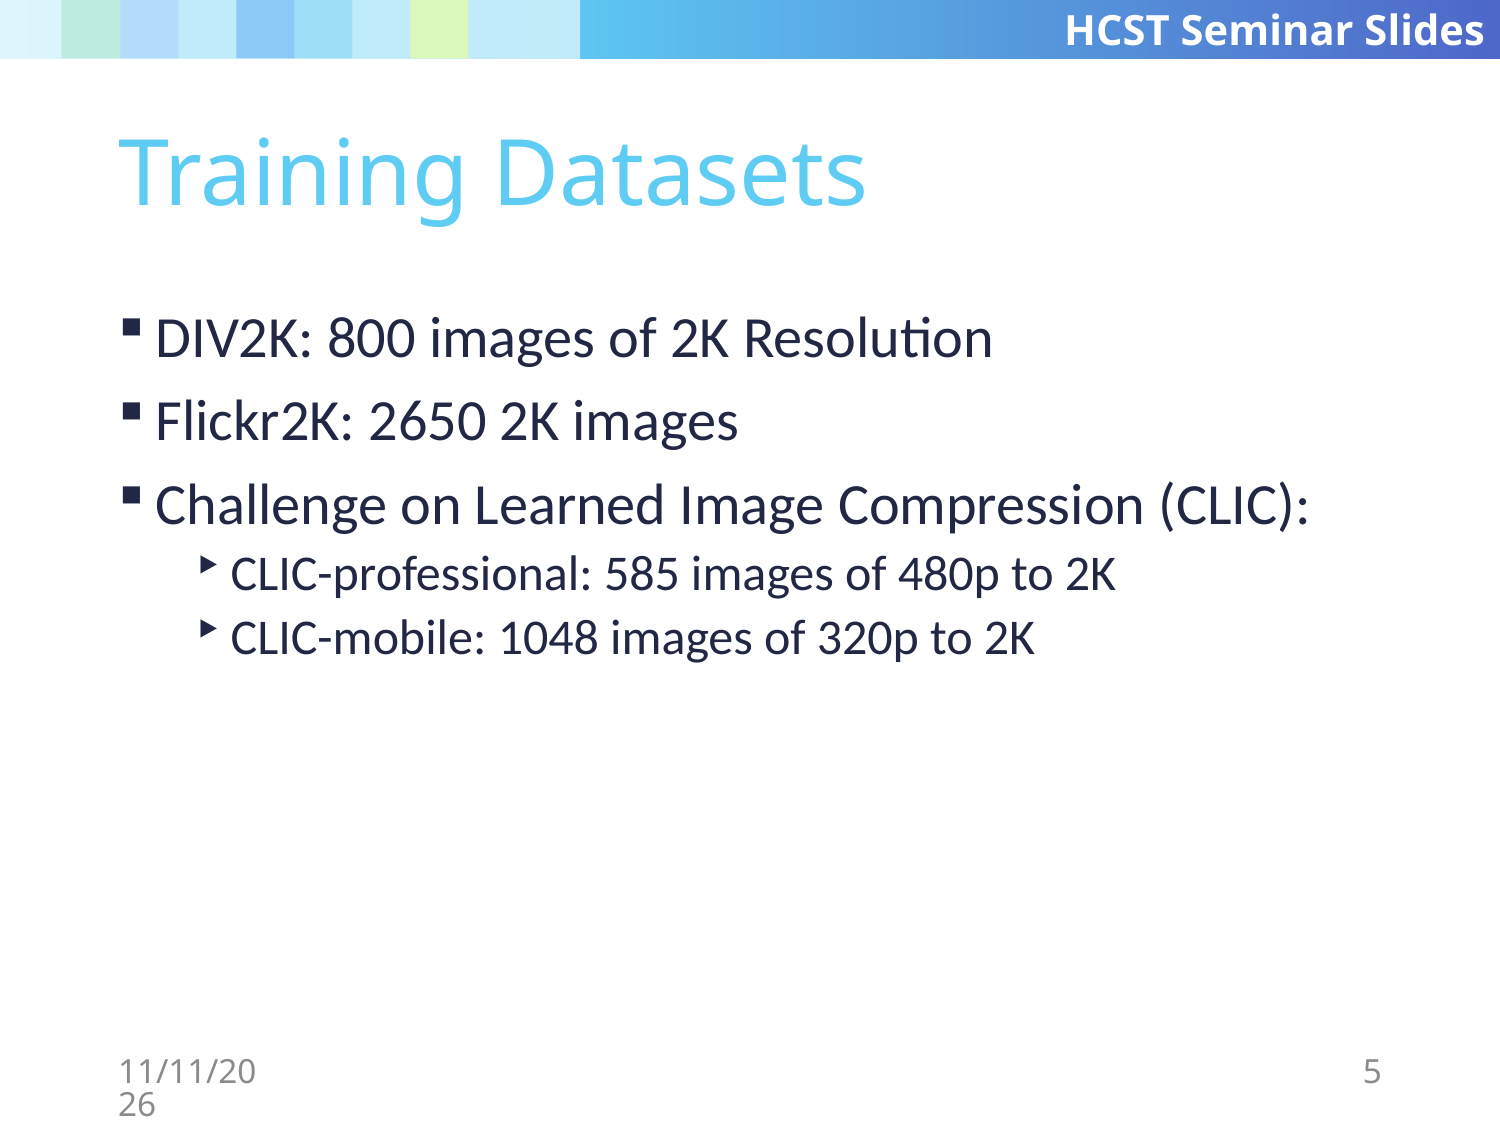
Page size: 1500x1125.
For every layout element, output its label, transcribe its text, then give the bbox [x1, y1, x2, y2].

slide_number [103, 1042, 273, 1103]
slide_number 5 [1248, 1042, 1397, 1103]
list DIV2K: 800 images of 2K Resolution Flickr2K: 2650 2K images Challenge on Learned Image Compression (CLIC): CLIC-professional: 585 images of 480p to 2K CLIC-mobile: 1048 images of 320p to 2K [103, 299, 1397, 1043]
title Training Datasets [103, 66, 1397, 285]
